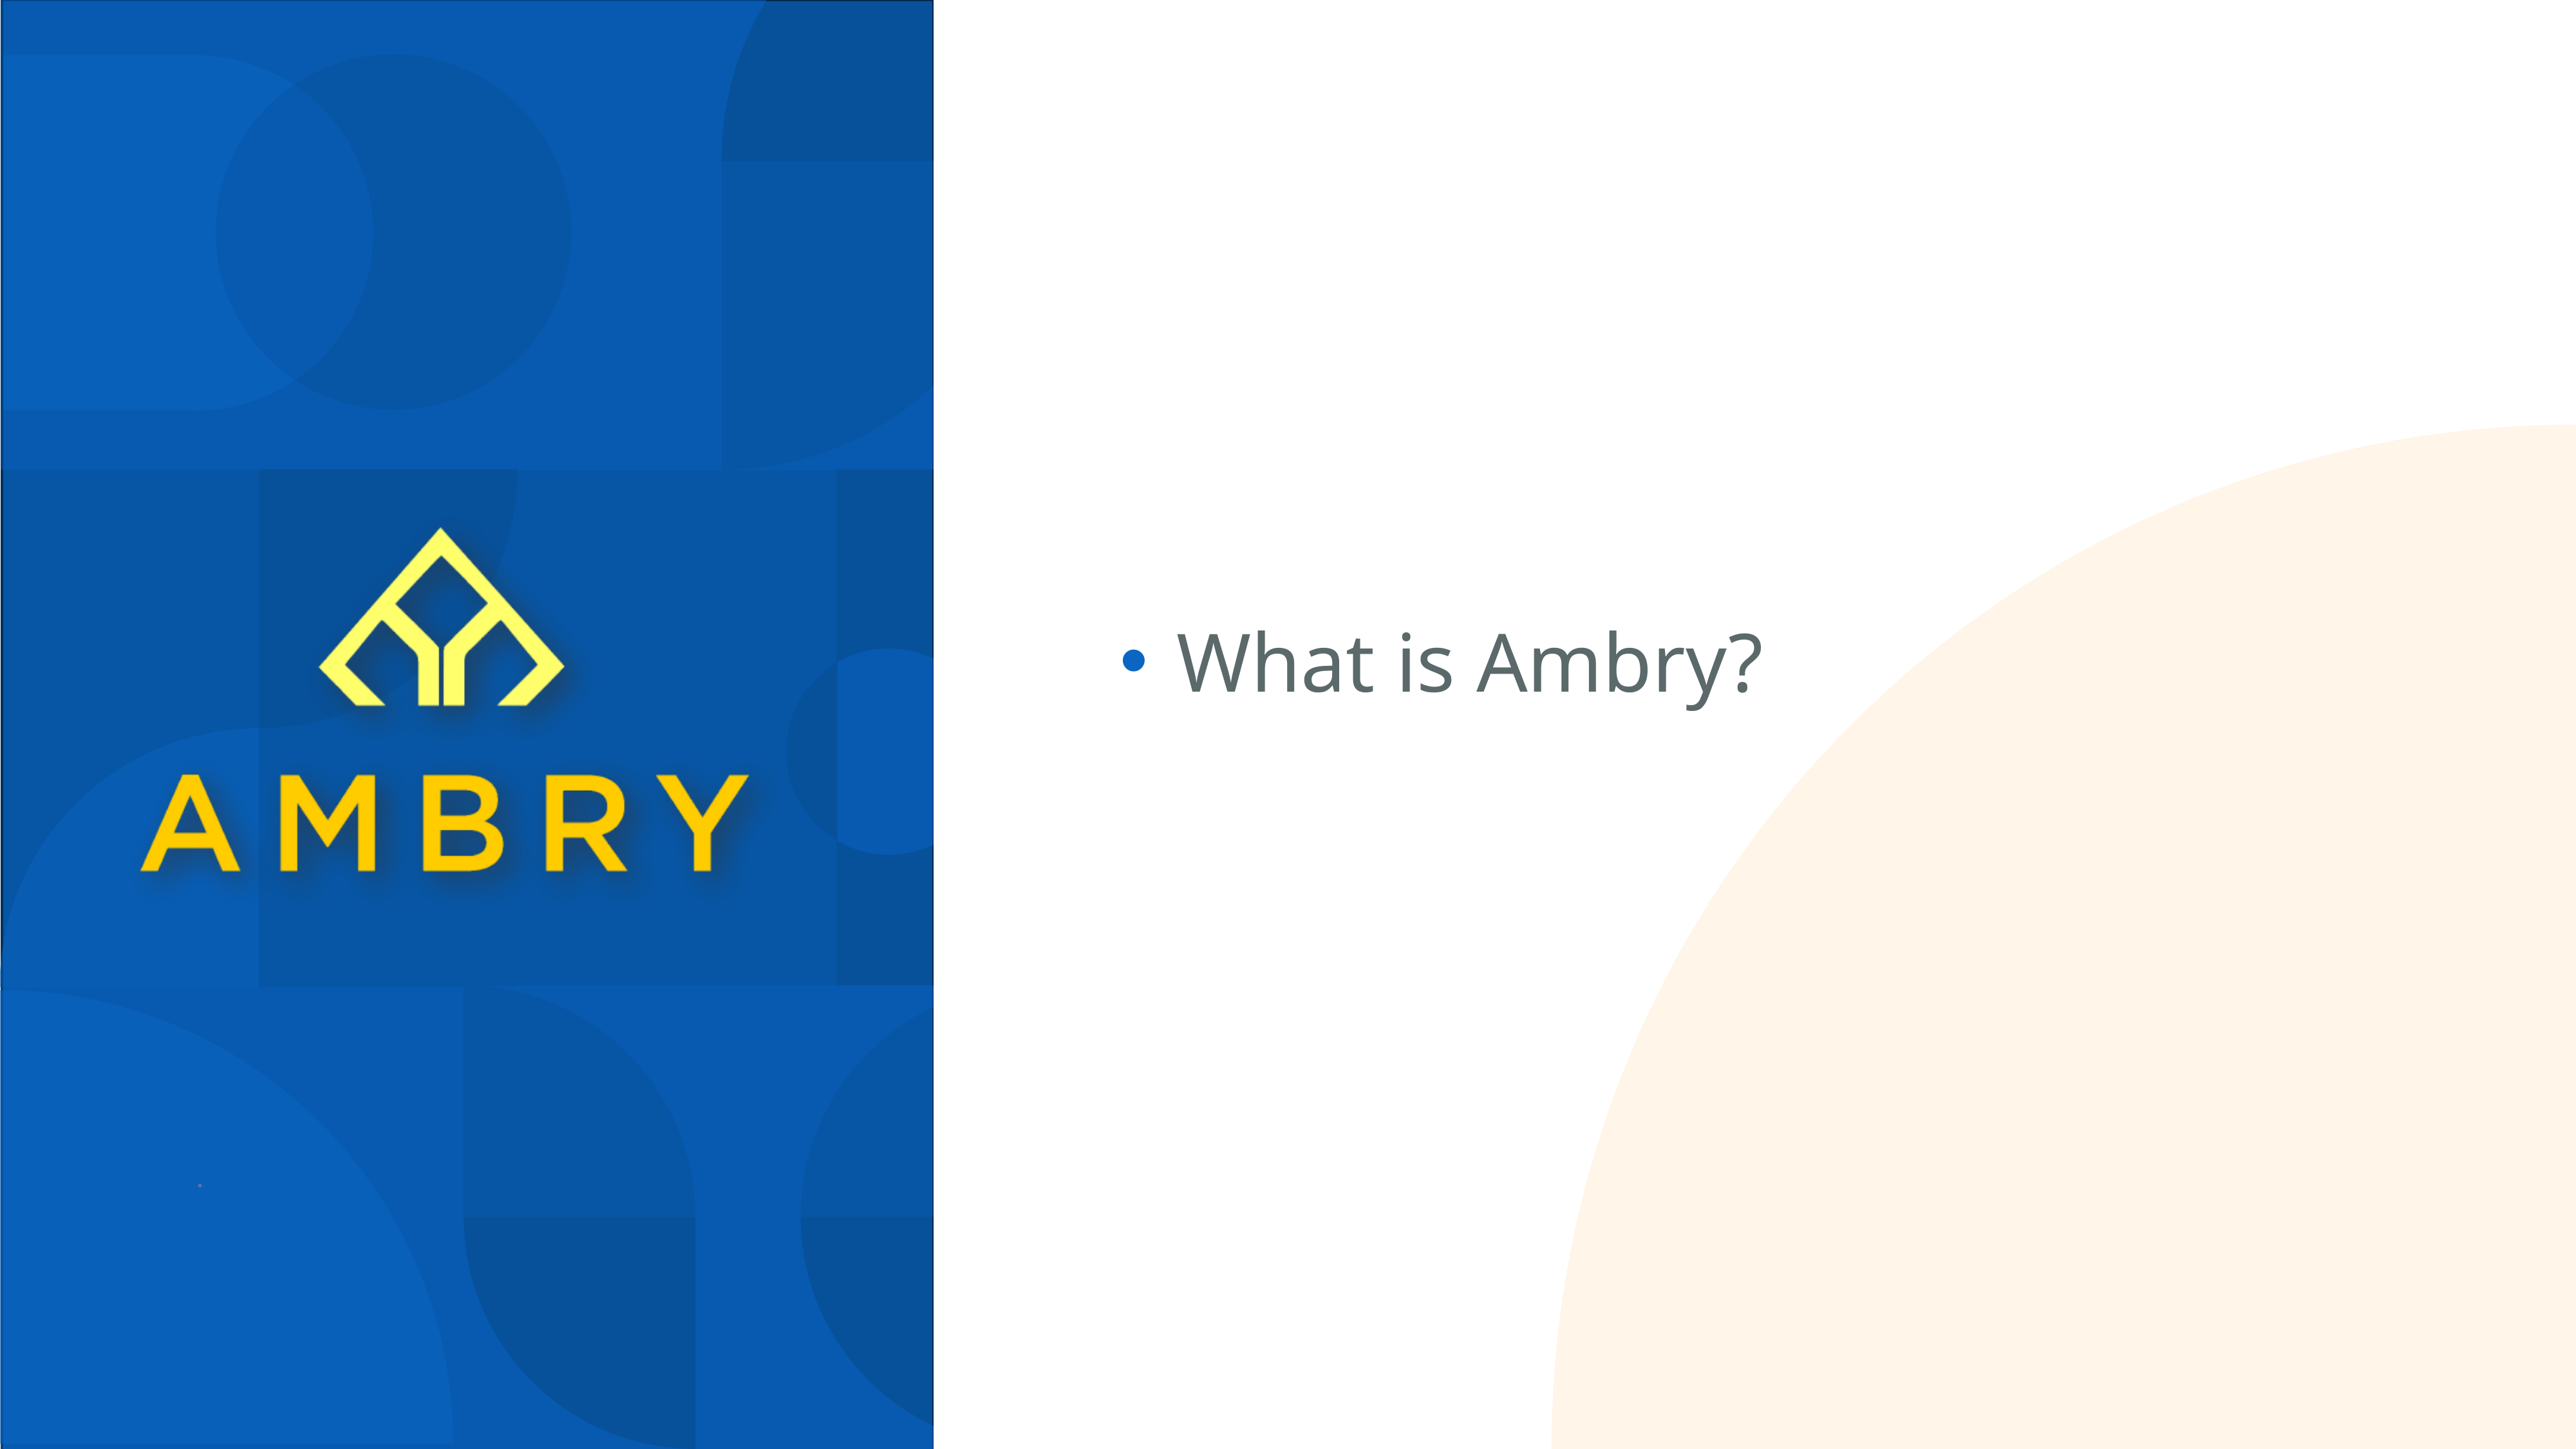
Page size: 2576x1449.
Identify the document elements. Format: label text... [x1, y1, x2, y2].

picture [0, 106, 1039, 1293]
text_box What is Ambry? [1120, 298, 2207, 1150]
